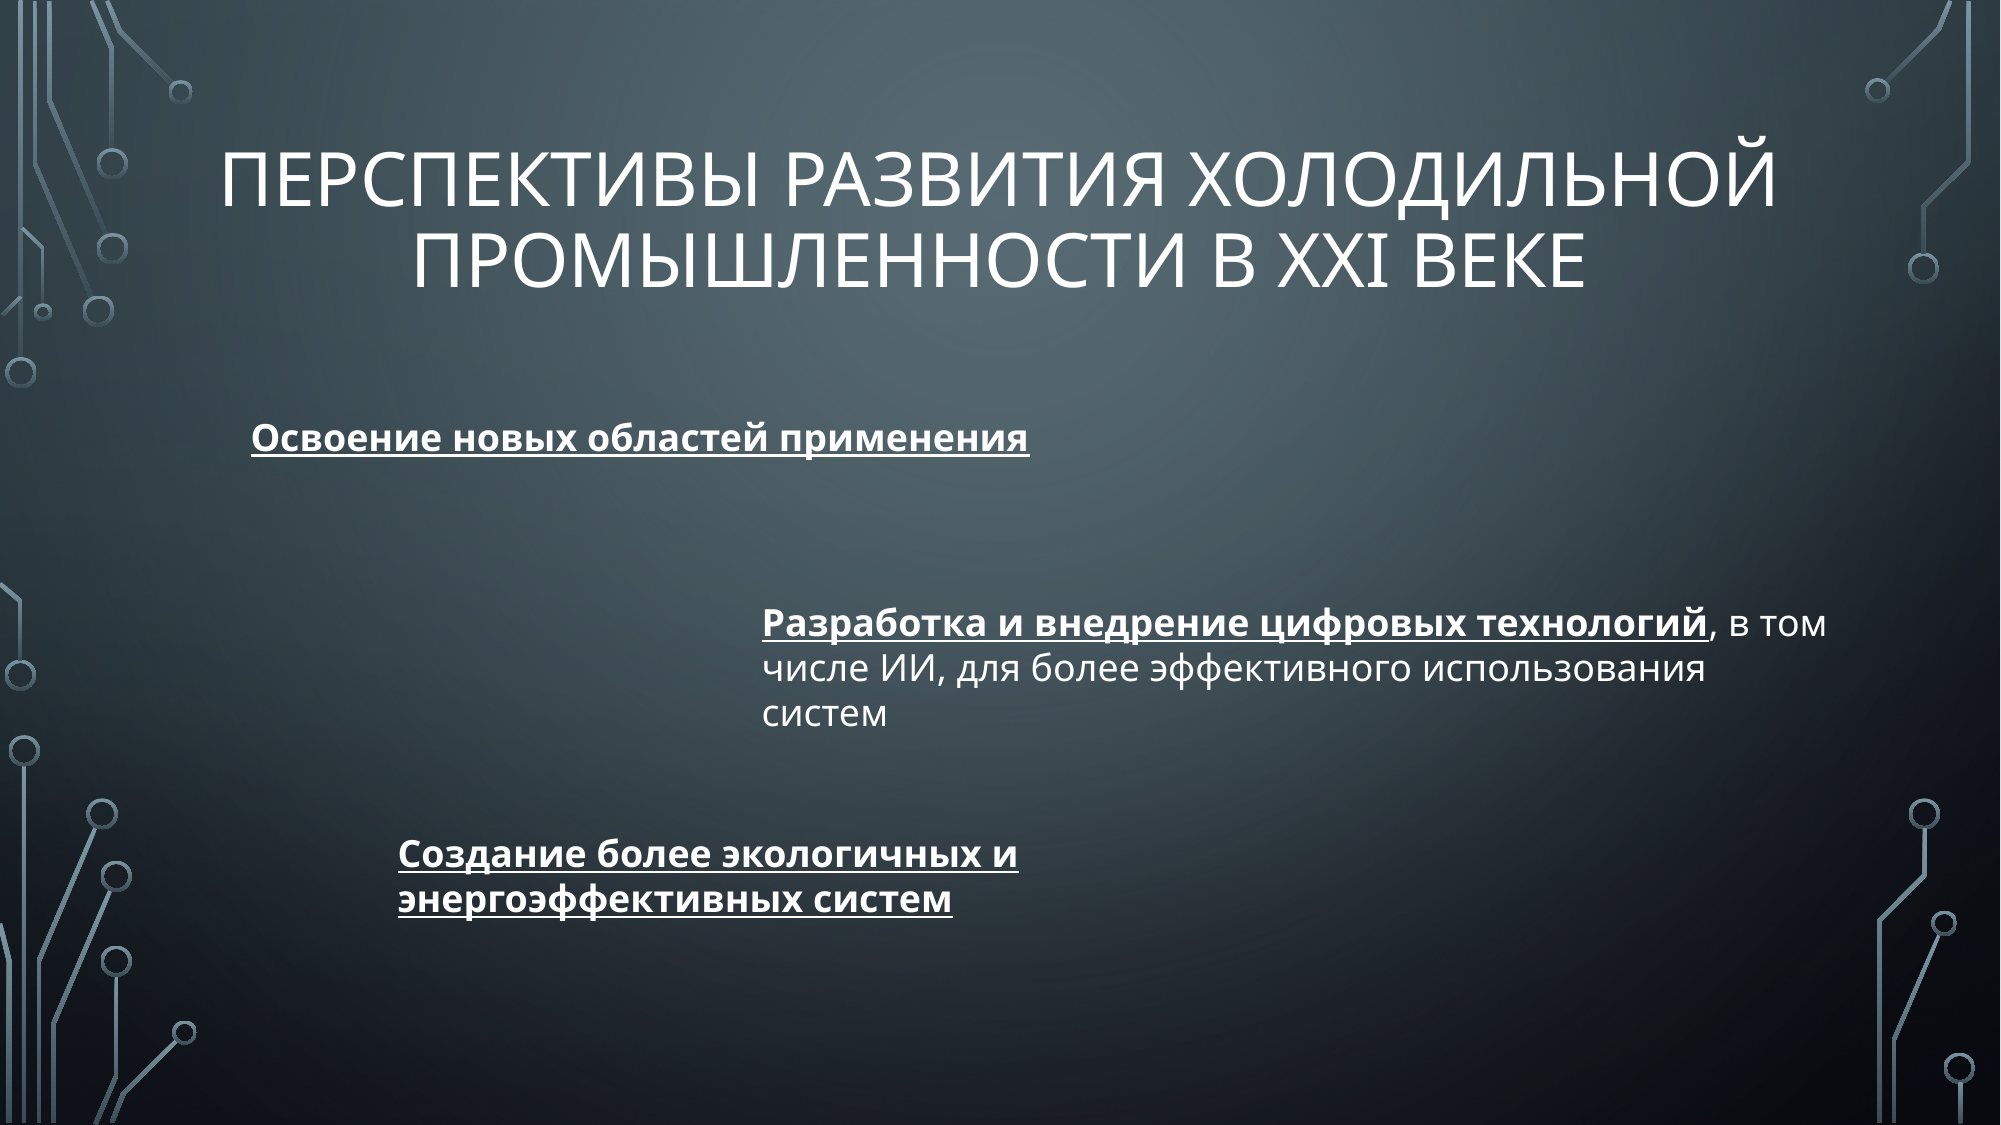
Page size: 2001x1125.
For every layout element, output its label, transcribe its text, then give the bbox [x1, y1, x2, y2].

title Перспективы развития холодильной промышленности в XXI веке [187, 101, 1813, 344]
text_box Освоение новых областей применения [235, 406, 1154, 466]
text_box Разработка и внедрение цифровых технологий, в том числе ИИ, для более эффективного использования систем [746, 591, 1857, 742]
text_box Создание более экологичных и энергоэффективных систем [382, 822, 1424, 928]
